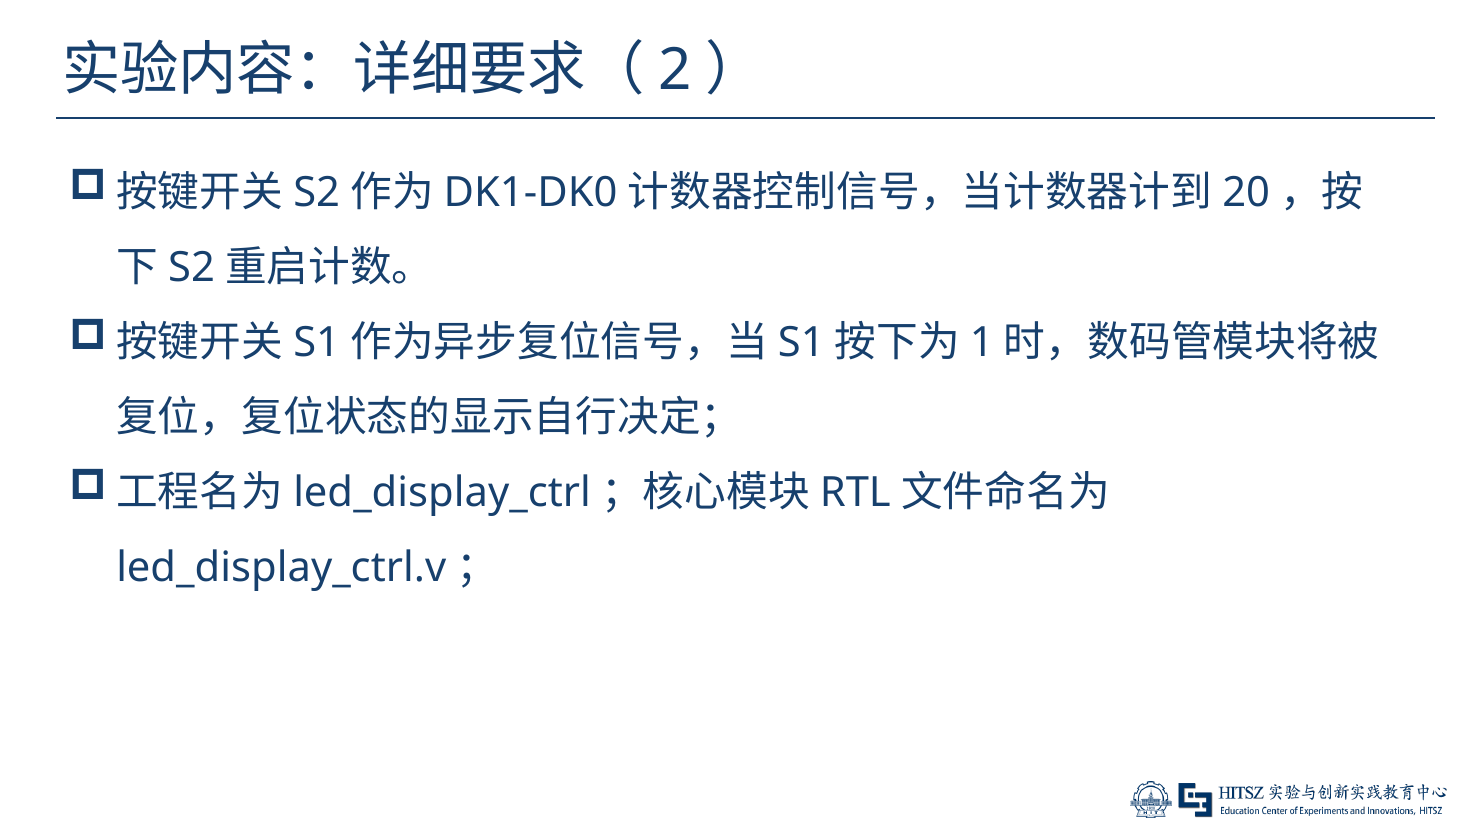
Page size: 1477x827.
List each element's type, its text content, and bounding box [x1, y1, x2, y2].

text_box 按键开关S2作为DK1-DK0计数器控制信号，当计数器计到20，按下S2重启计数。 按键开关S1作为异步复位信号，当S1按下为1时，数码管模块将被复位，复位状态的显示自行决定； 工程名为led_display_ctrl；核心模块RTL文件命名为led_display_ctrl.v； [54, 132, 1402, 720]
picture [1128, 781, 1452, 818]
text_box 实验内容：详细要求（2） [47, 23, 942, 109]
